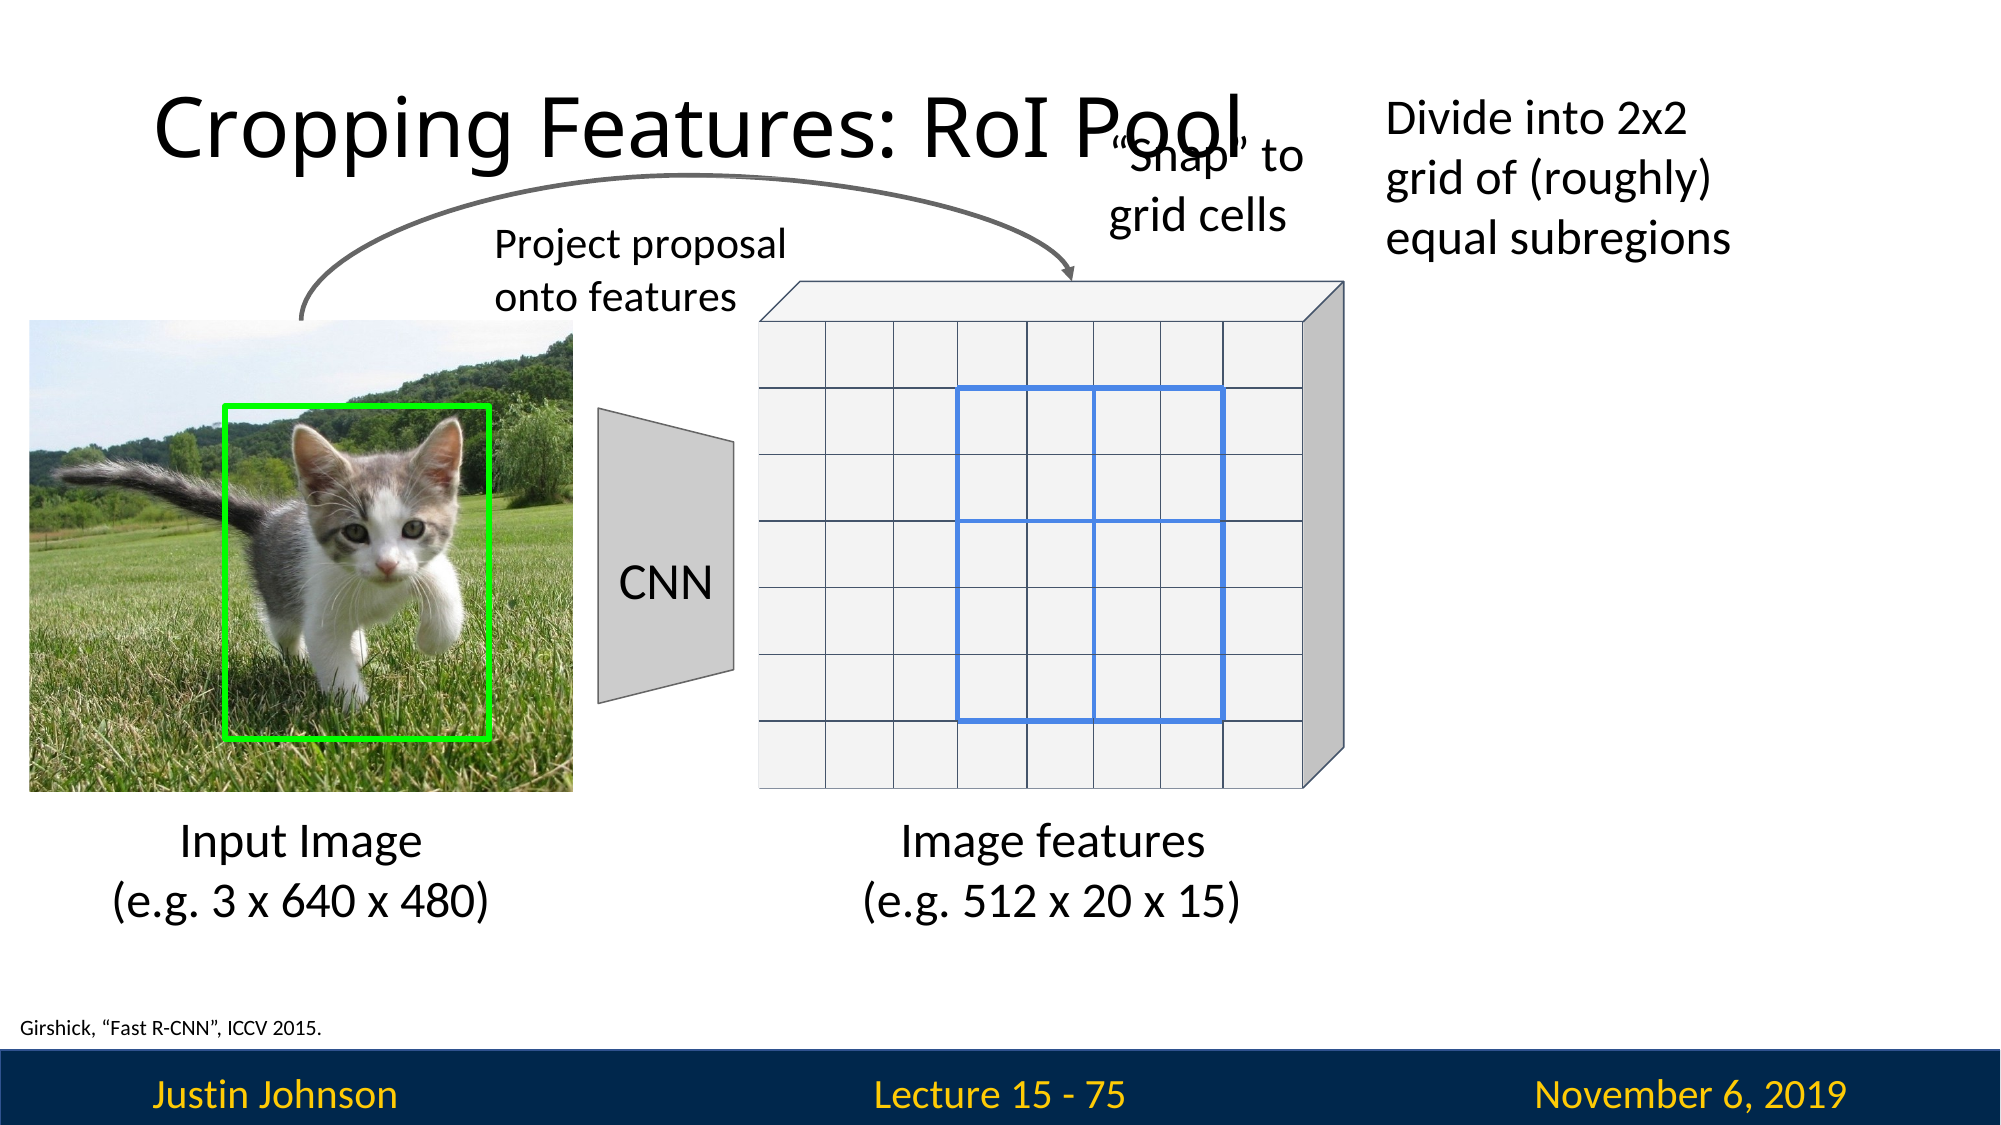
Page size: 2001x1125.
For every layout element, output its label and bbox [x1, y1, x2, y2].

table_cell [759, 722, 825, 788]
title [73, 41, 1927, 262]
table_header [1028, 322, 1093, 385]
table_cell [958, 724, 1026, 788]
text_box [598, 408, 734, 704]
table_cell [1028, 724, 1093, 788]
table_cell [894, 588, 955, 654]
table_cell [1161, 391, 1220, 454]
table_cell [759, 588, 825, 654]
table_cell [1226, 588, 1302, 654]
table_cell [960, 455, 1026, 519]
table_cell [894, 722, 957, 788]
table_cell [1226, 389, 1302, 454]
table_cell [759, 522, 825, 587]
title [347, 178, 1059, 262]
text_box [109, 807, 494, 928]
table_cell [1161, 523, 1220, 587]
table_cell [1226, 522, 1302, 587]
table_cell [759, 455, 825, 520]
table_cell [826, 722, 893, 788]
table_cell [1226, 655, 1302, 720]
table_header [1161, 322, 1222, 385]
table_header [894, 322, 957, 387]
text_box [17, 1013, 332, 1040]
table_cell [1094, 724, 1160, 788]
slide_number [861, 1067, 1141, 1125]
text_box [1106, 121, 1306, 242]
table_cell [1028, 391, 1092, 454]
table_cell [1096, 455, 1160, 519]
table_cell [894, 655, 955, 720]
table_cell [1161, 724, 1222, 788]
table_cell [1028, 523, 1092, 587]
table_cell [759, 655, 825, 720]
table_header [958, 322, 1026, 385]
table_cell [1028, 455, 1092, 519]
table_cell [826, 522, 893, 587]
table_cell [826, 389, 893, 454]
table_cell [1226, 455, 1302, 520]
table_cell [1096, 655, 1160, 718]
table_cell [894, 389, 955, 454]
table_cell [1096, 523, 1160, 587]
table_cell [1161, 588, 1220, 654]
table_cell [1028, 655, 1092, 718]
table_cell [960, 655, 1026, 718]
slide_number [1532, 1066, 1850, 1125]
table_cell [826, 655, 893, 720]
table_cell [1161, 655, 1220, 718]
text_box [1383, 84, 1733, 265]
table_cell [1224, 722, 1302, 788]
table_cell [1028, 588, 1092, 654]
table_cell [960, 588, 1026, 654]
table_header [826, 322, 893, 387]
table_cell [826, 455, 893, 520]
table_cell [960, 391, 1026, 454]
table_cell [1096, 391, 1160, 454]
table_cell [826, 588, 893, 654]
table_cell [960, 523, 1026, 587]
table_header [1094, 322, 1160, 385]
text_box [29, 172, 1344, 792]
table_header [759, 322, 825, 387]
table_cell [894, 455, 955, 520]
text_box [859, 807, 1245, 928]
table_cell [1096, 588, 1160, 654]
table_cell [759, 389, 825, 454]
footer [150, 1066, 400, 1125]
table_cell [1161, 455, 1220, 519]
table_cell [894, 522, 955, 587]
table_header [1224, 322, 1302, 387]
